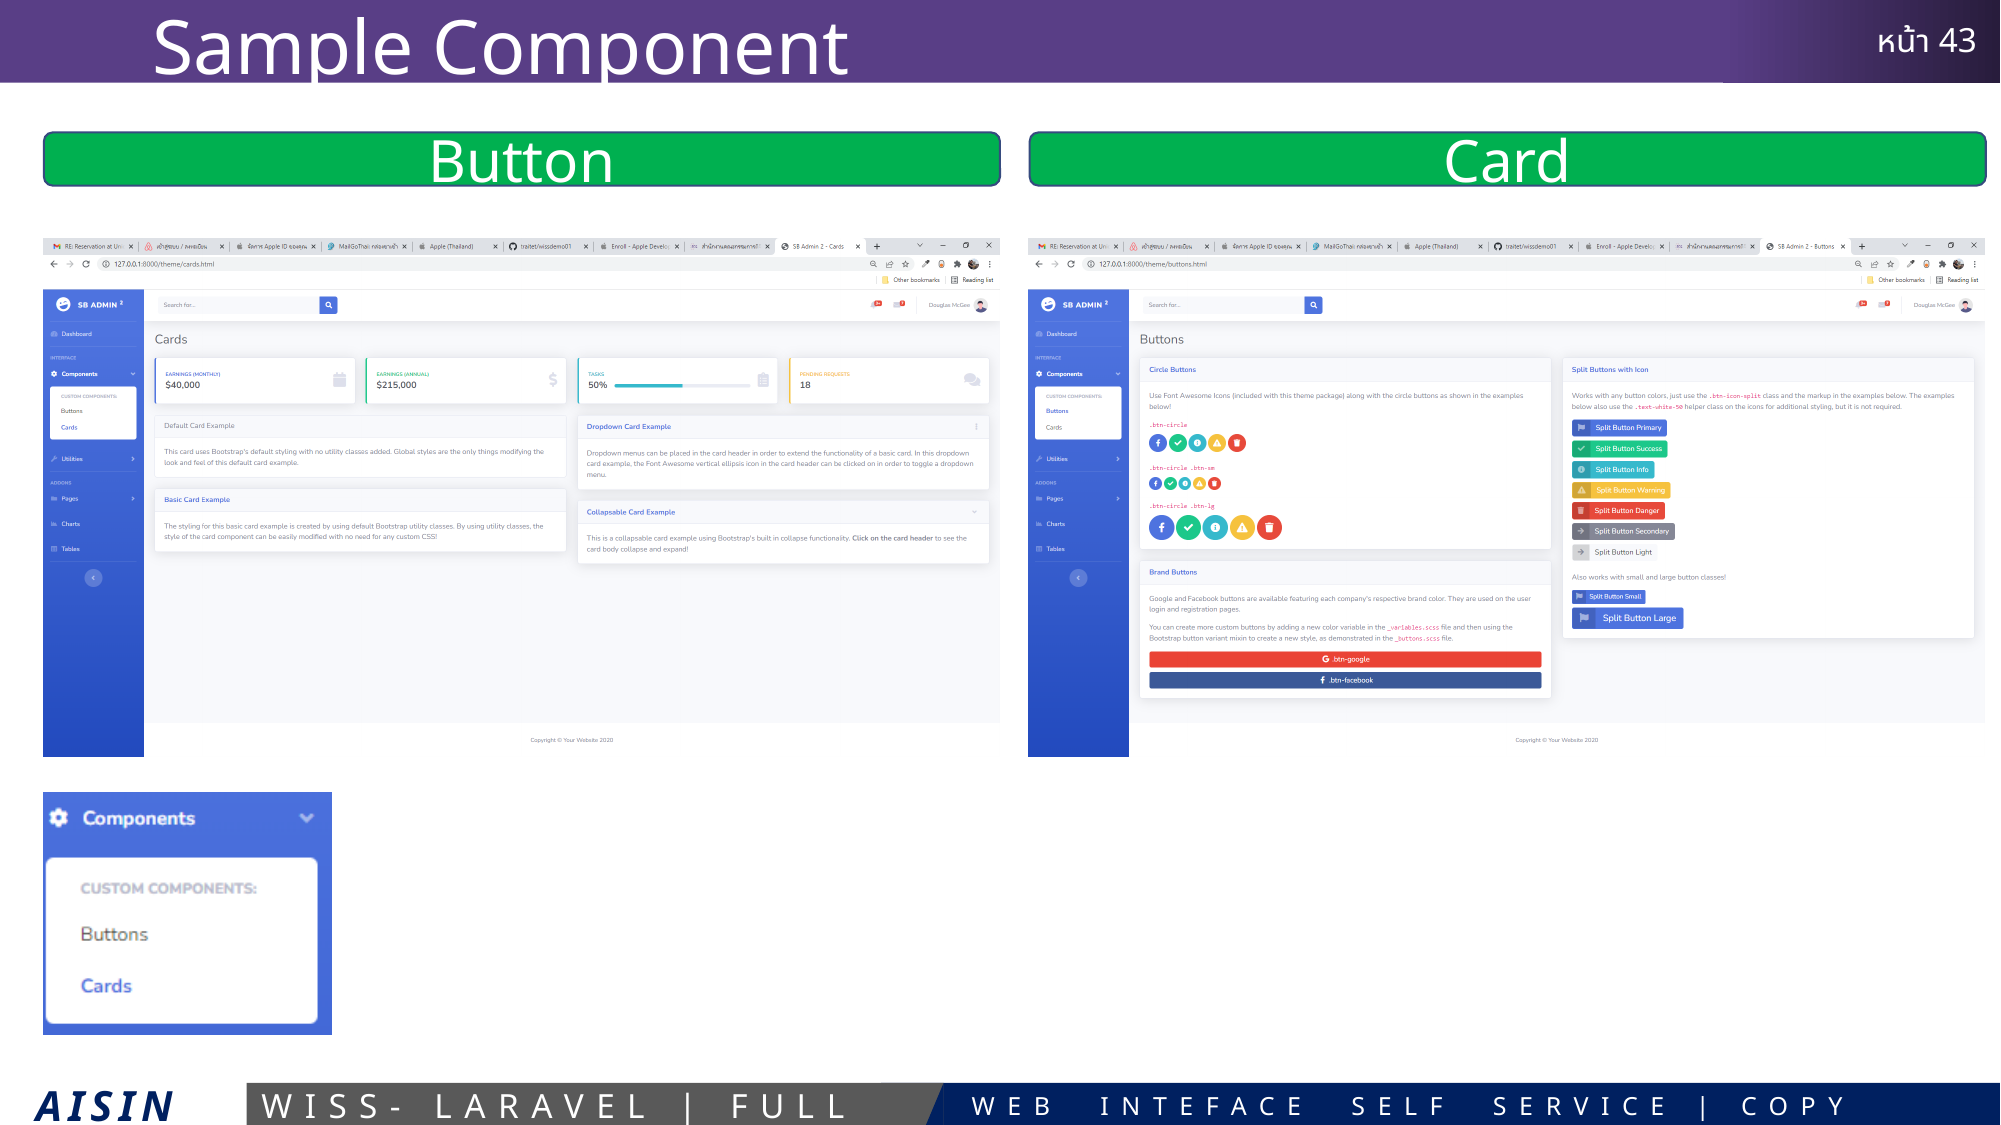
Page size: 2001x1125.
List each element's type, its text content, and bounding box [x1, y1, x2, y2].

text_box Card [1028, 131, 1987, 187]
title Sample Component [137, 0, 1863, 99]
picture [43, 238, 1000, 758]
picture [43, 792, 332, 1035]
picture [1028, 238, 1985, 758]
text_box Button [42, 131, 1002, 187]
